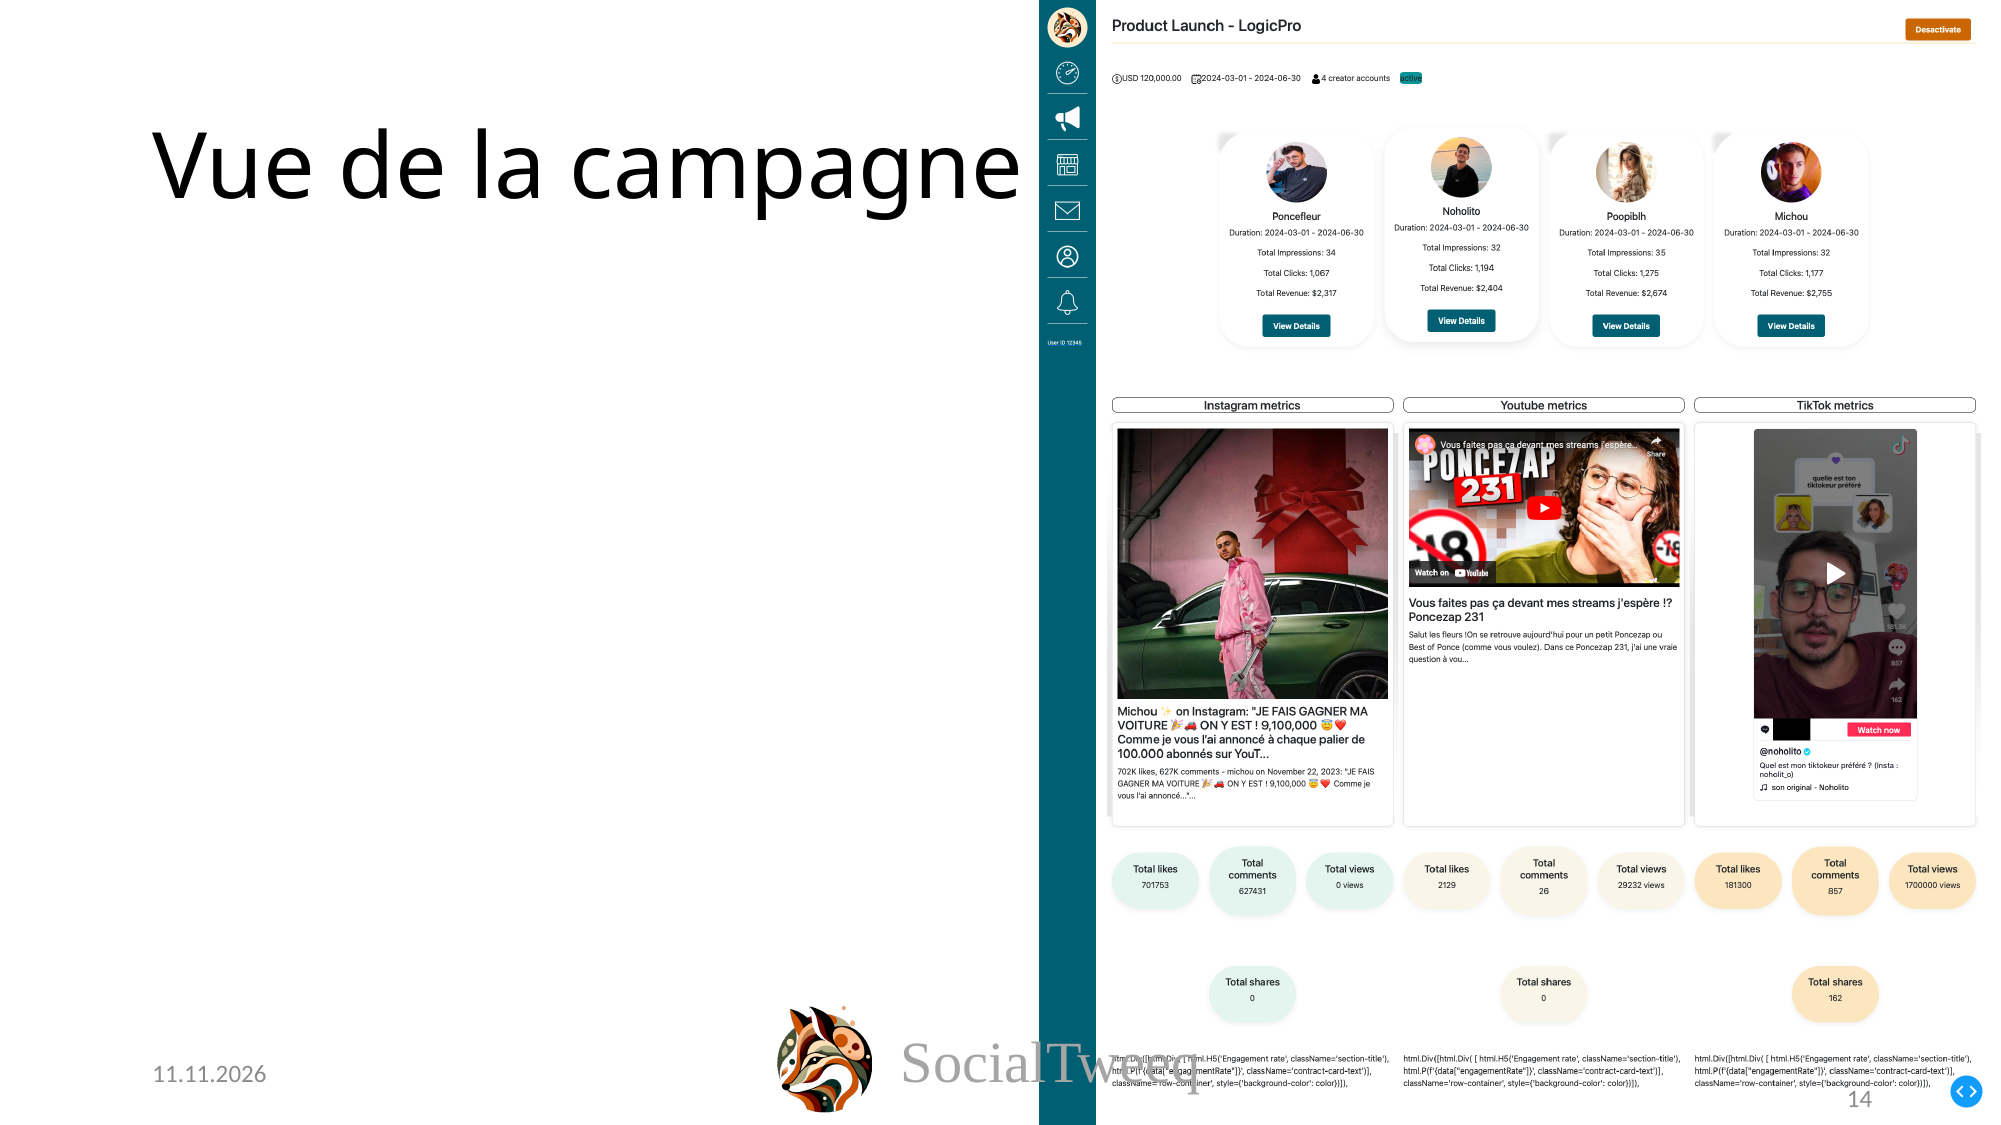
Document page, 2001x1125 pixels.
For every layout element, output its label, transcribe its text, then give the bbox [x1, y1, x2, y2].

picture [755, 990, 894, 1125]
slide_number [137, 1042, 588, 1103]
picture [1039, 0, 2000, 1125]
text_box SocialTweeq [894, 1016, 1039, 1102]
title Vue de la campagne [137, 59, 1039, 278]
